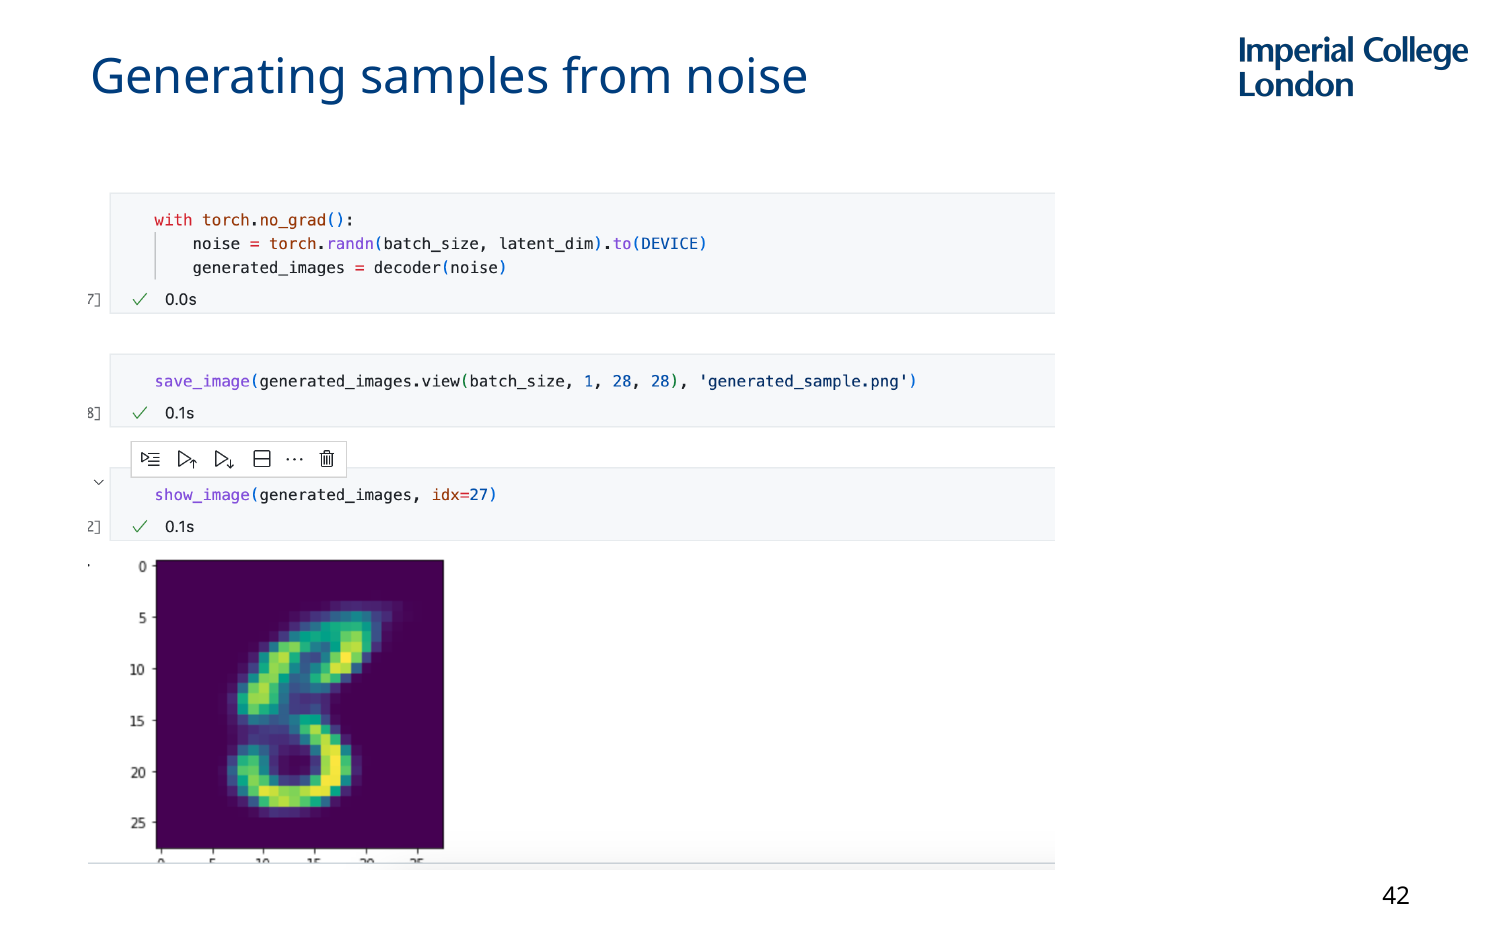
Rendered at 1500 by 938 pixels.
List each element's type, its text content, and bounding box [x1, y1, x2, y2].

slide_number 42 [1074, 872, 1426, 920]
picture [88, 162, 1056, 870]
title Generating samples from noise [75, 0, 1425, 153]
picture [1425, 18, 1486, 114]
